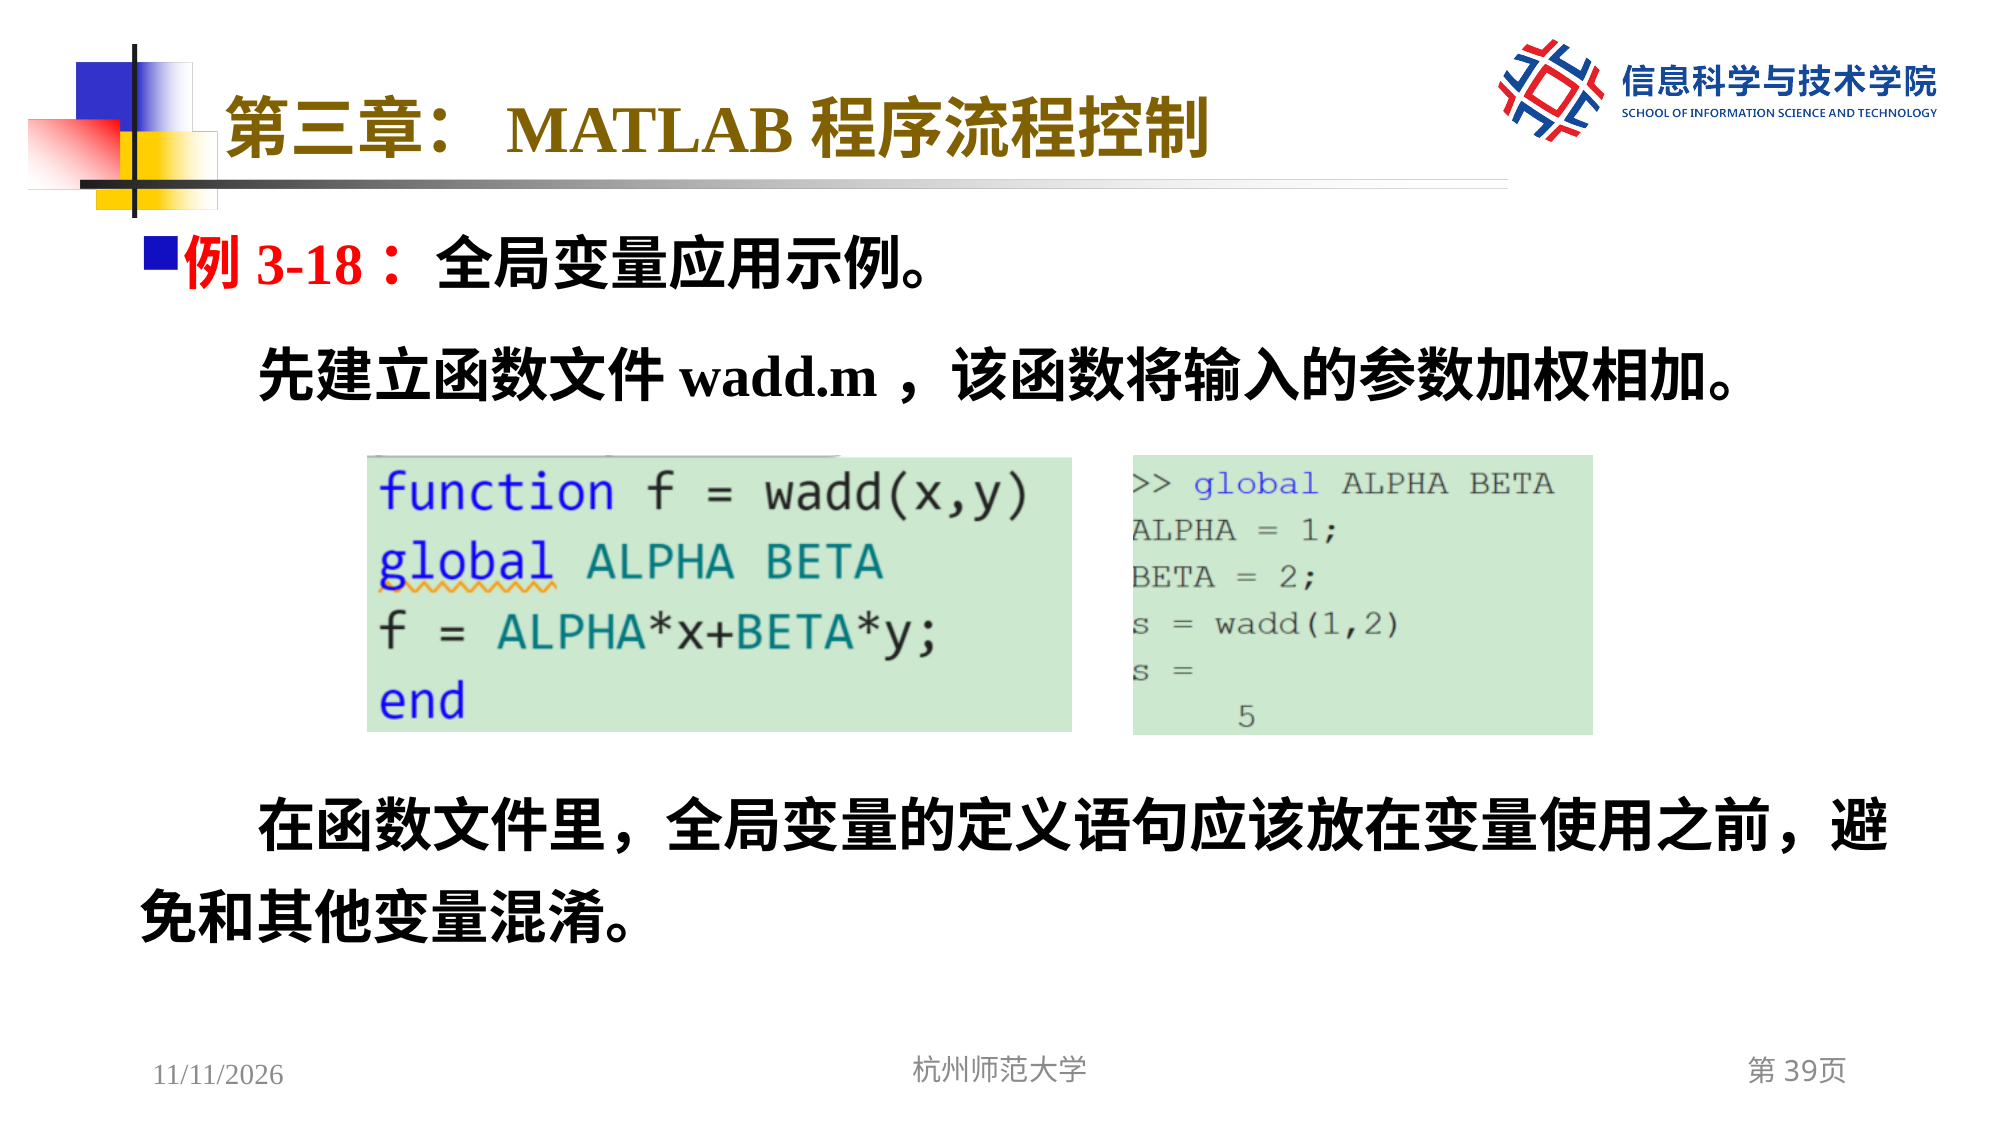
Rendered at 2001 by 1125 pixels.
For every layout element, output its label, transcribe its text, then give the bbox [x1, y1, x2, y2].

footer 杭州师范大学 [662, 1042, 1338, 1103]
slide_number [137, 1042, 588, 1103]
title 第三章：MATLAB程序流程控制 [208, 87, 1490, 176]
picture [367, 455, 1072, 733]
slide_number 第39页 [1412, 1042, 1863, 1103]
list 例3-18：全局变量应用示例。 先建立函数文件wadd.m，该函数将输入的参数加权相加。 在函数文件里，全局变量的定义语句应该放在变量使用之前，避免和其他变量混淆。 [87, 218, 1908, 1021]
picture [1133, 454, 1593, 735]
picture [28, 39, 1937, 218]
